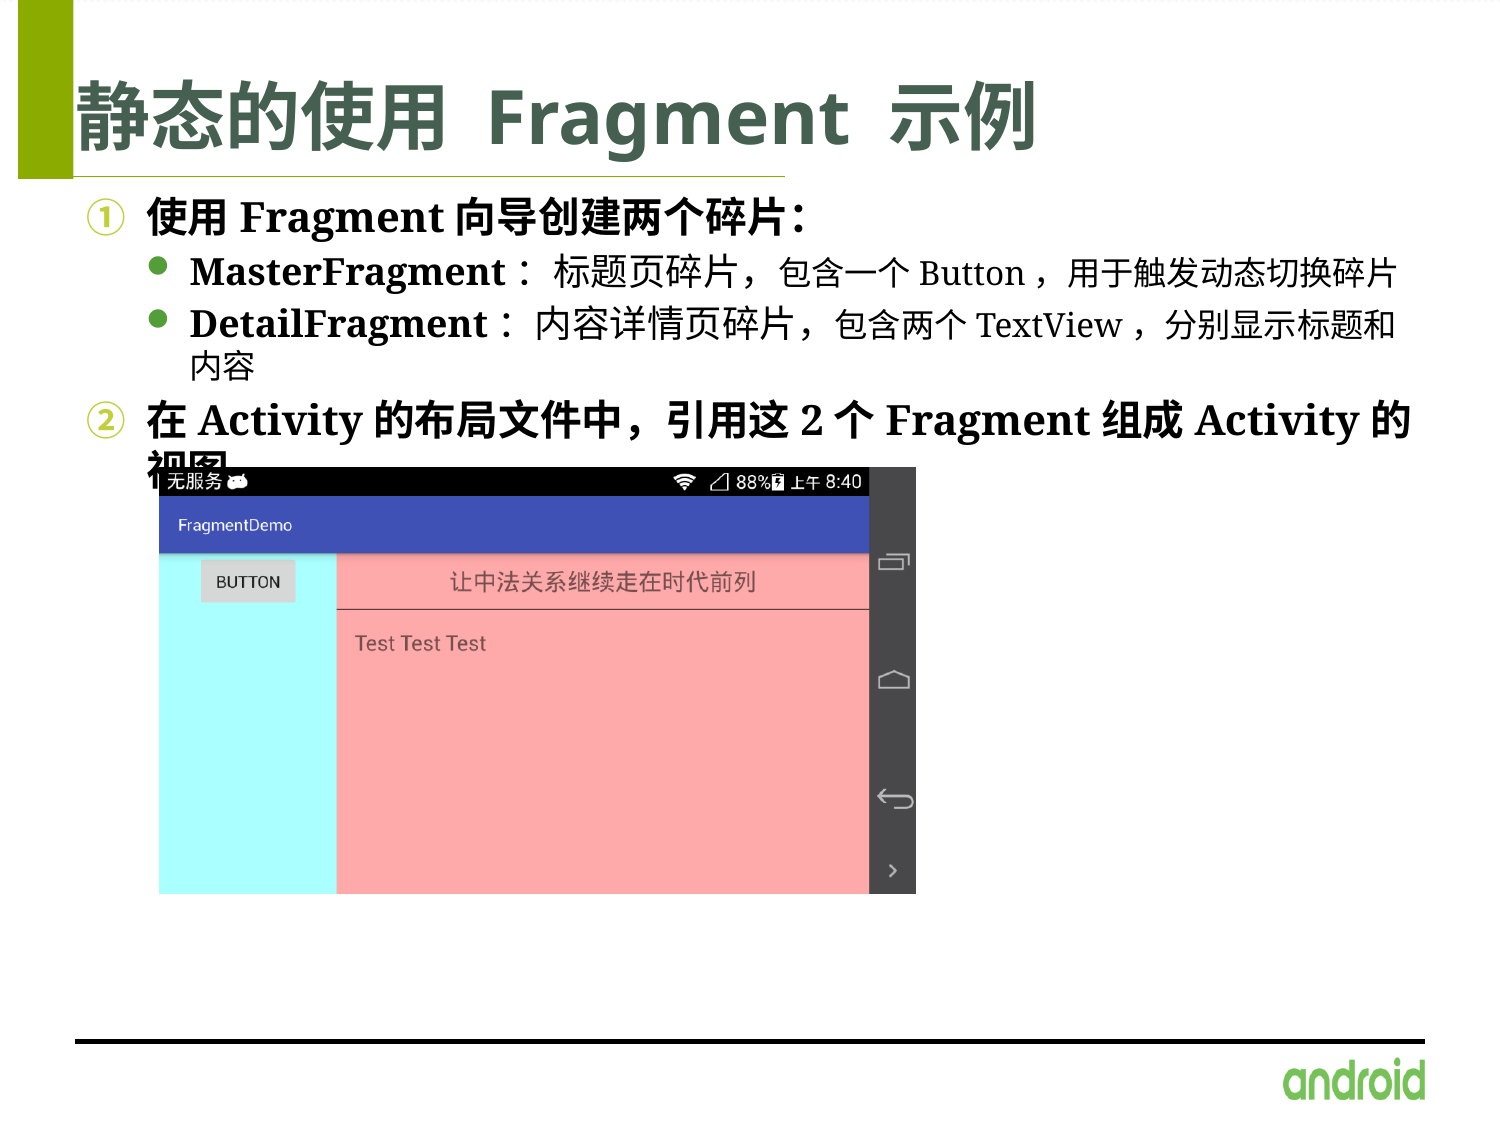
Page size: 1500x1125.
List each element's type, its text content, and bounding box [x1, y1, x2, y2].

picture [159, 467, 916, 894]
list 使用Fragment向导创建两个碎片： MasterFragment：标题页碎片，包含一个Button，用于触发动态切换碎片 DetailFragment：内容详情页碎片，包含两个TextView，分别显示标题和内容 在Activity的布局文件中，引用这2个Fragment组成Activity的视图 [75, 184, 1425, 1033]
picture [1283, 1057, 1425, 1100]
title 静态的使用 Fragment 示例 [75, 21, 1425, 160]
